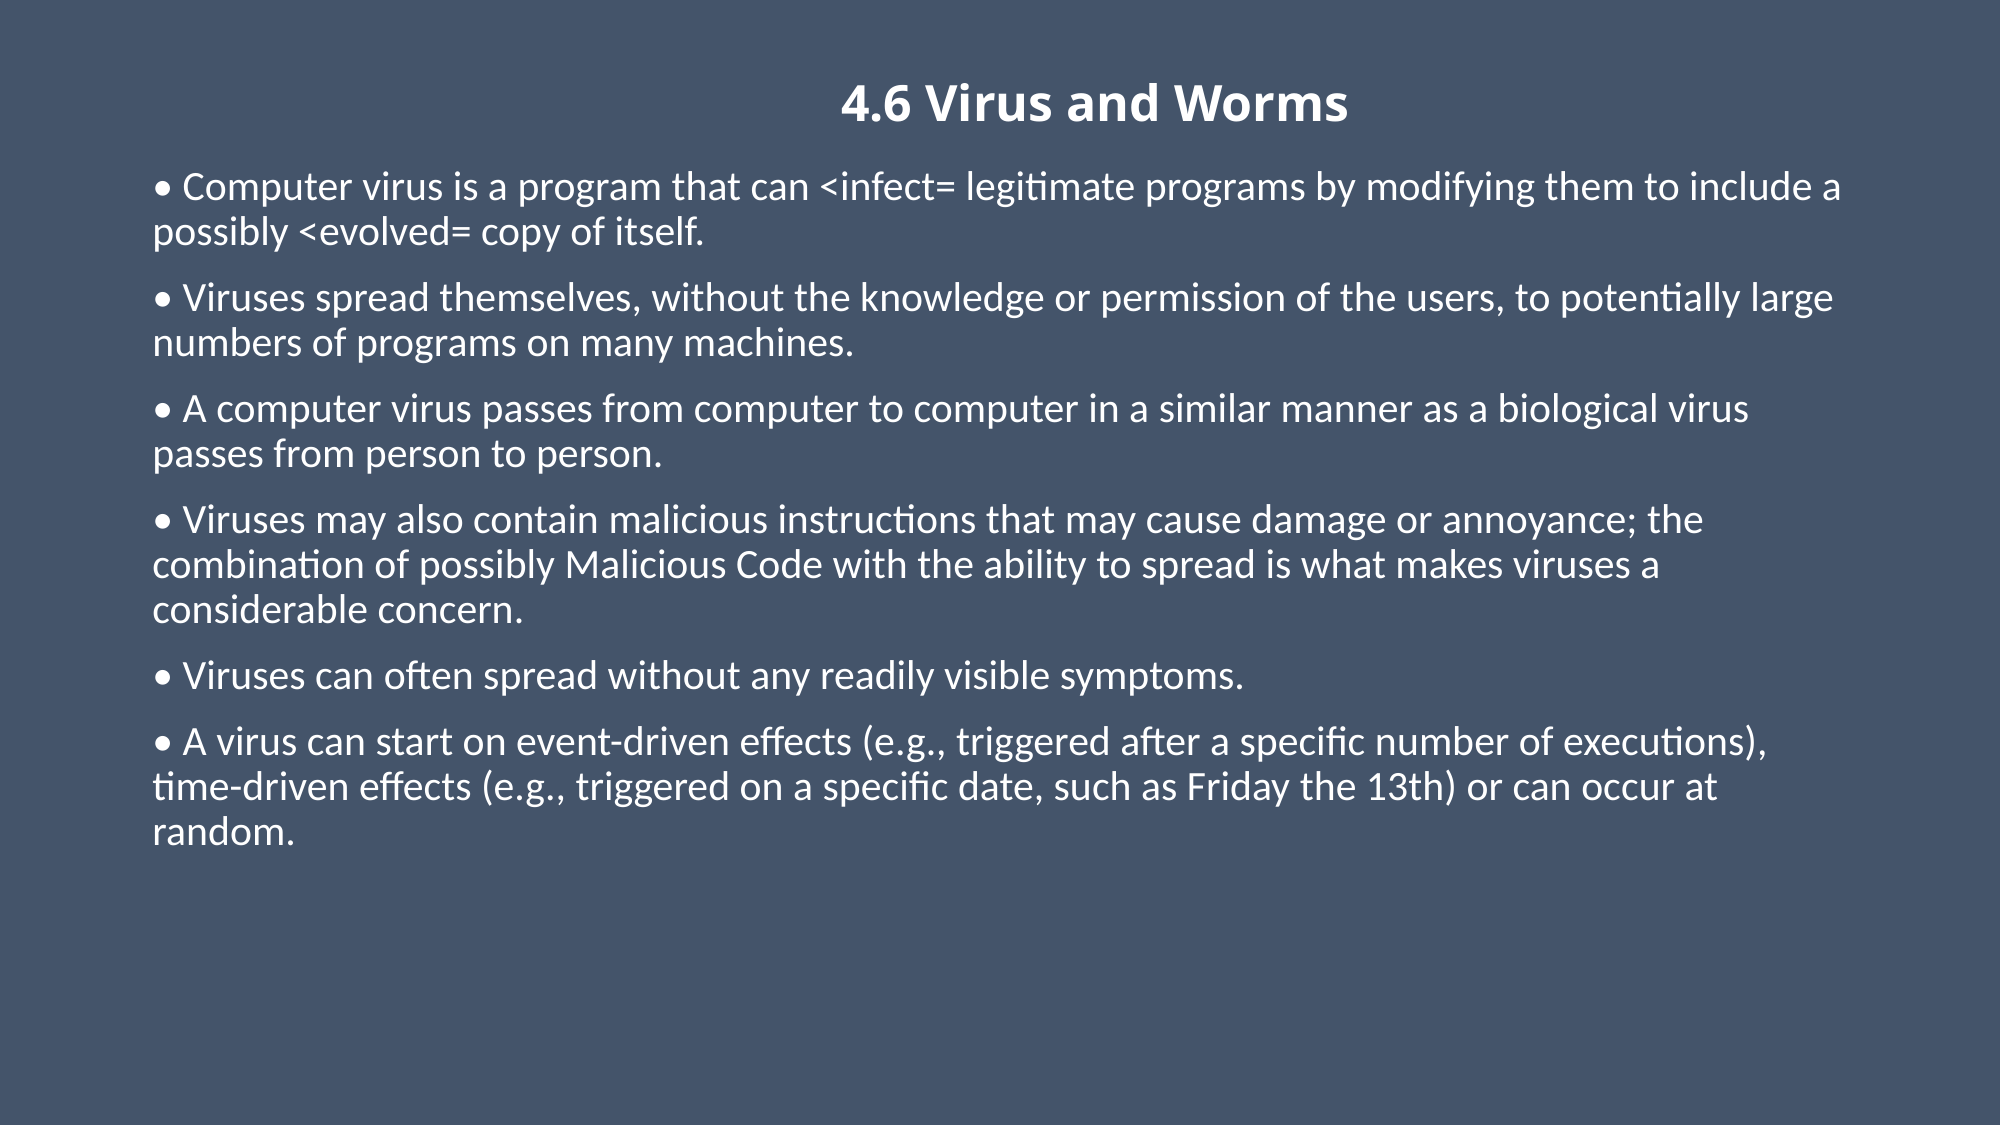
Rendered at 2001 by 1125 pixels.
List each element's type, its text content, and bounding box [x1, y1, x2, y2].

list • Computer virus is a program that can <infect= legitimate programs by modifying them to include a possibly <evolved= copy of itself. • Viruses spread themselves, without the knowledge or permission of the users, to potentially large numbers of programs on many machines. • A computer virus passes from computer to computer in a similar manner as a biological virus passes from person to person. • Viruses may also contain malicious instructions that may cause damage or annoyance; the combination of possibly Malicious Code with the ability to spread is what makes viruses a considerable concern. • Viruses can often spread without any readily visible symptoms. • A virus can start on event-driven effects (e.g., triggered after a specific number of executions), time-driven effects (e.g., triggered on a specific date, such as Friday the 13th) or can occur at random. [137, 157, 1863, 1014]
title 4.6 Virus and Worms [137, 25, 1863, 157]
